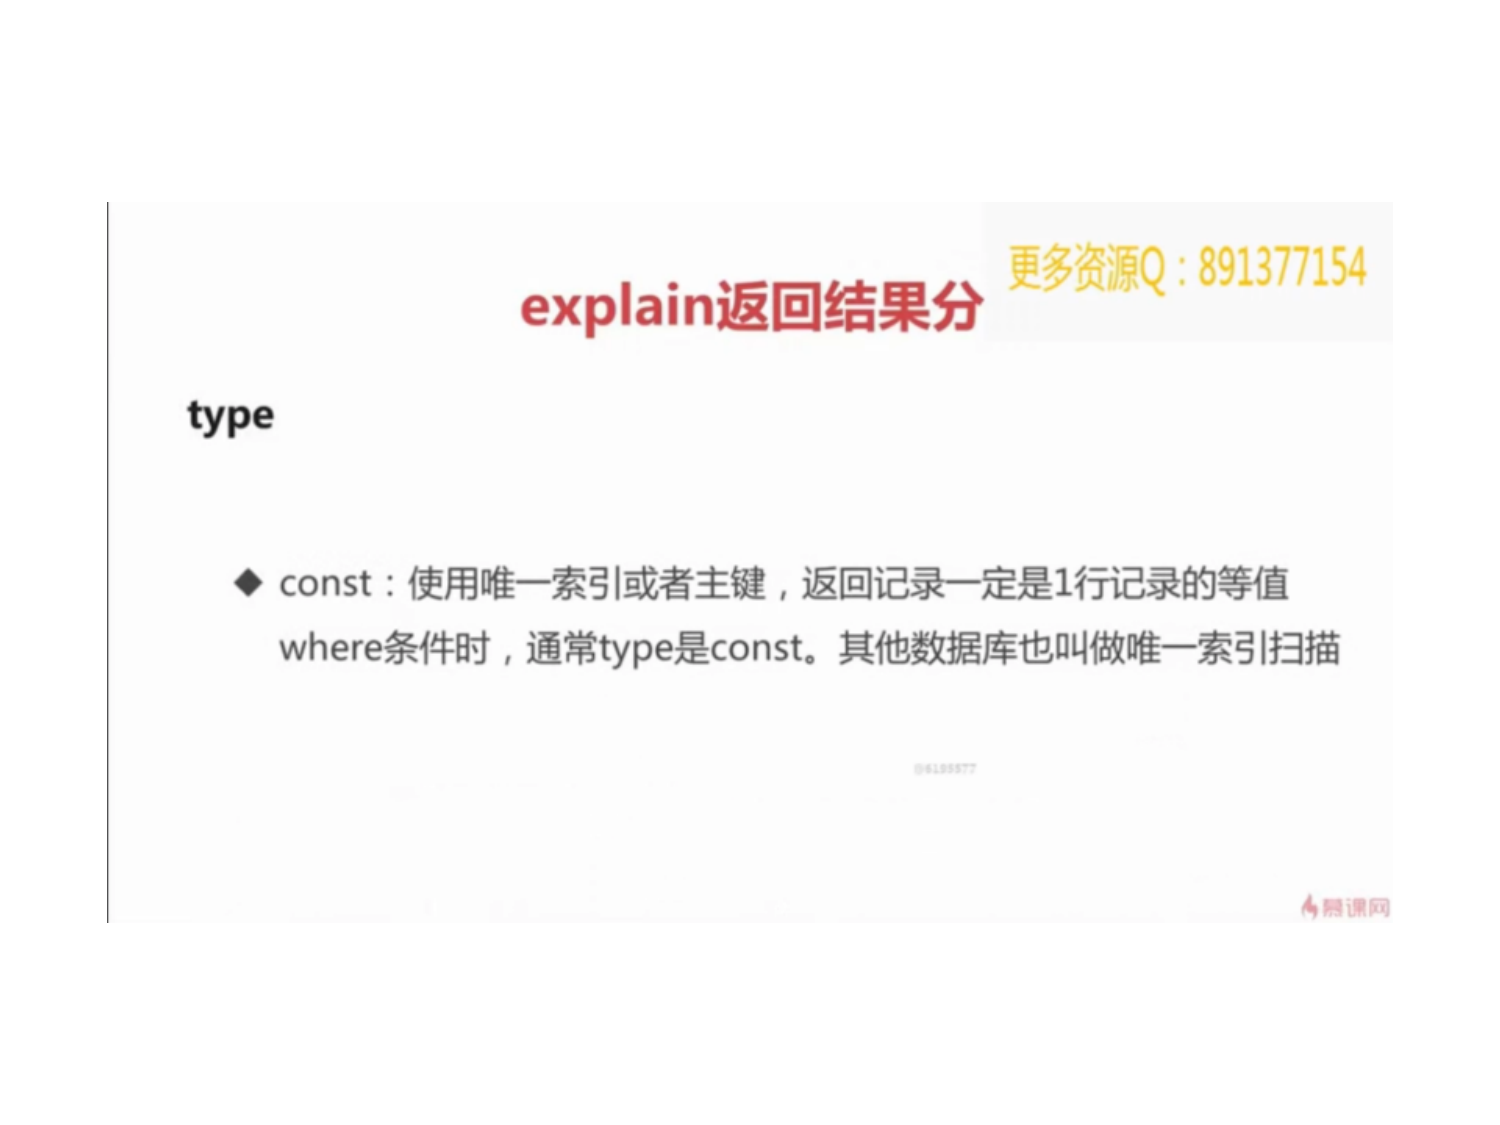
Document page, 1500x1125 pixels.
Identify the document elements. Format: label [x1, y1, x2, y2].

picture [106, 202, 1394, 923]
